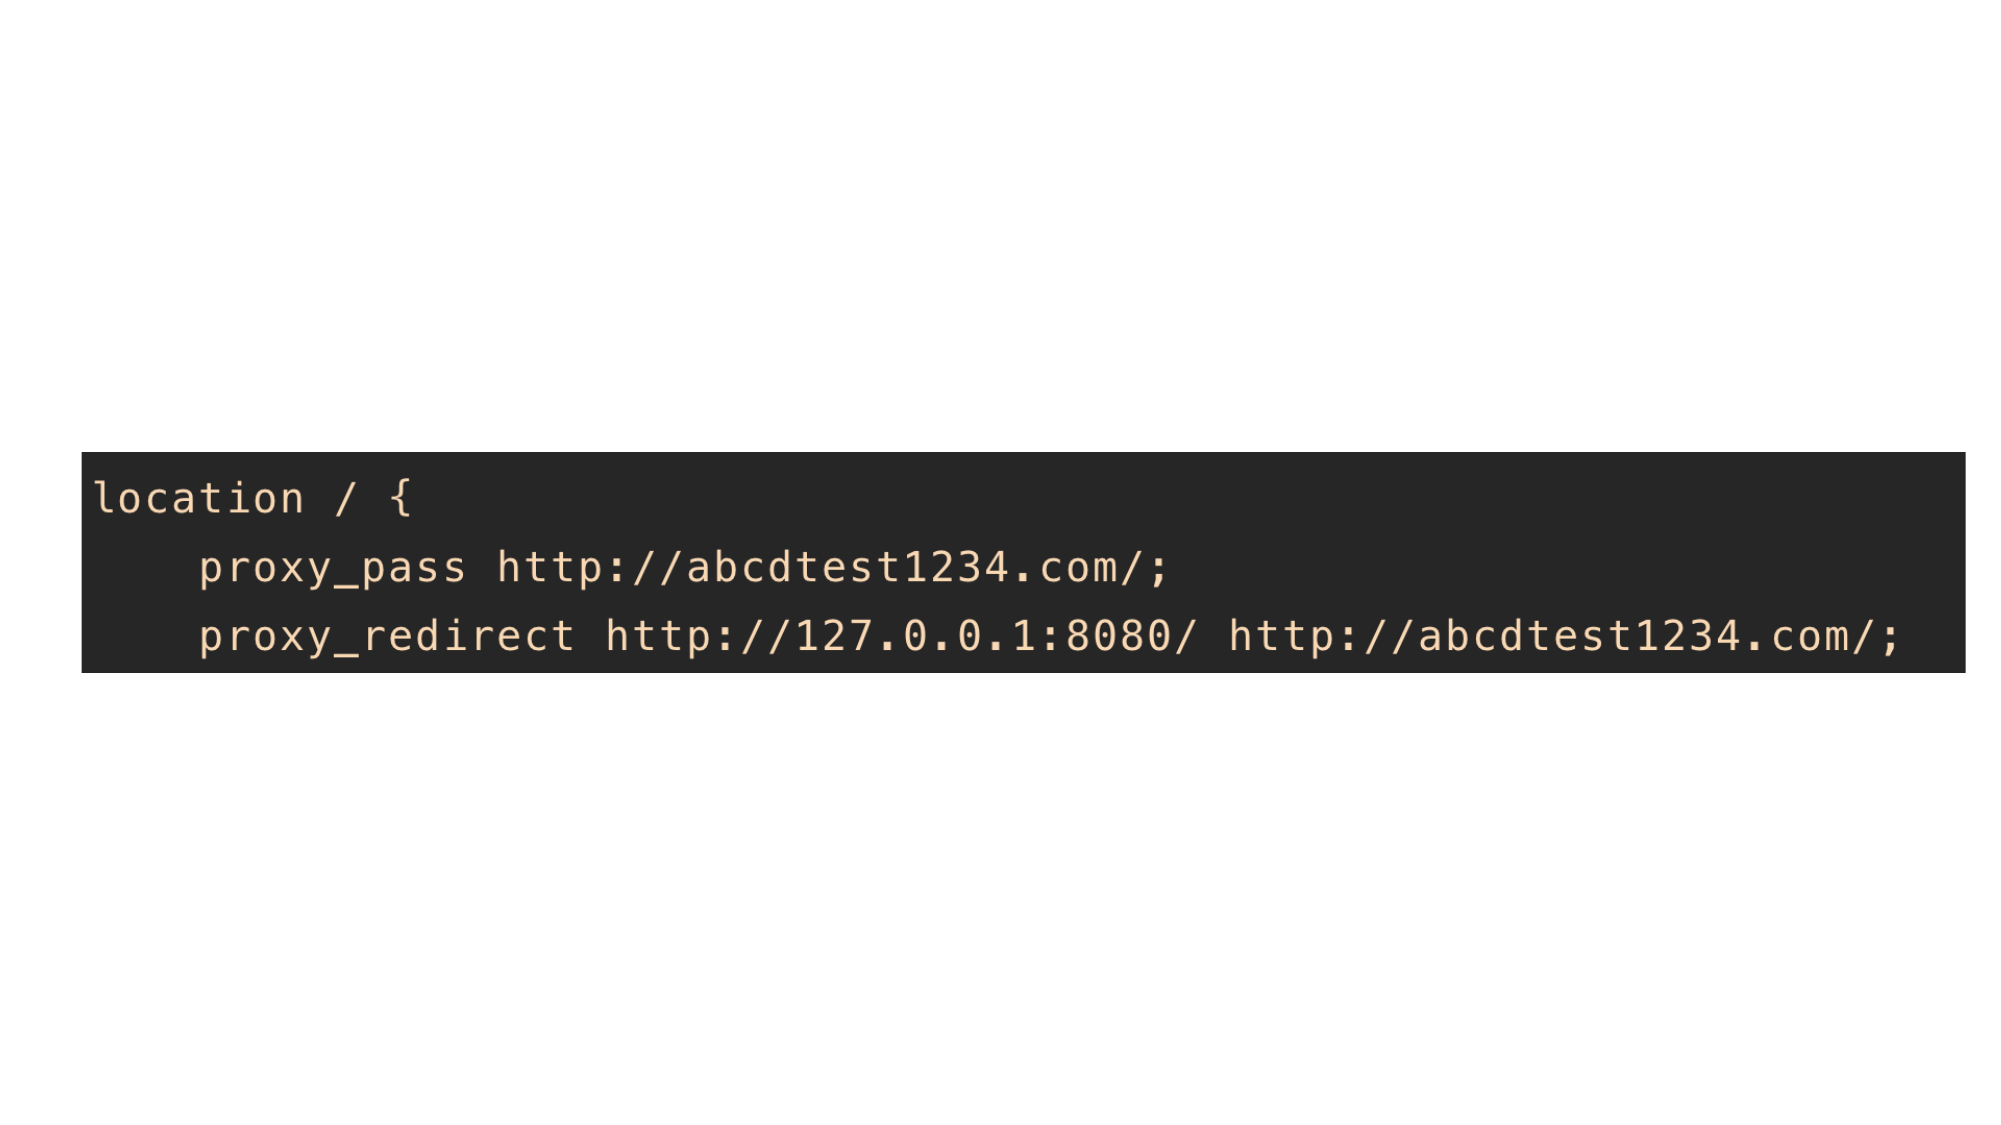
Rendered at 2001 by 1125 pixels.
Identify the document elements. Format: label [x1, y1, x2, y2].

picture [81, 452, 1966, 673]
